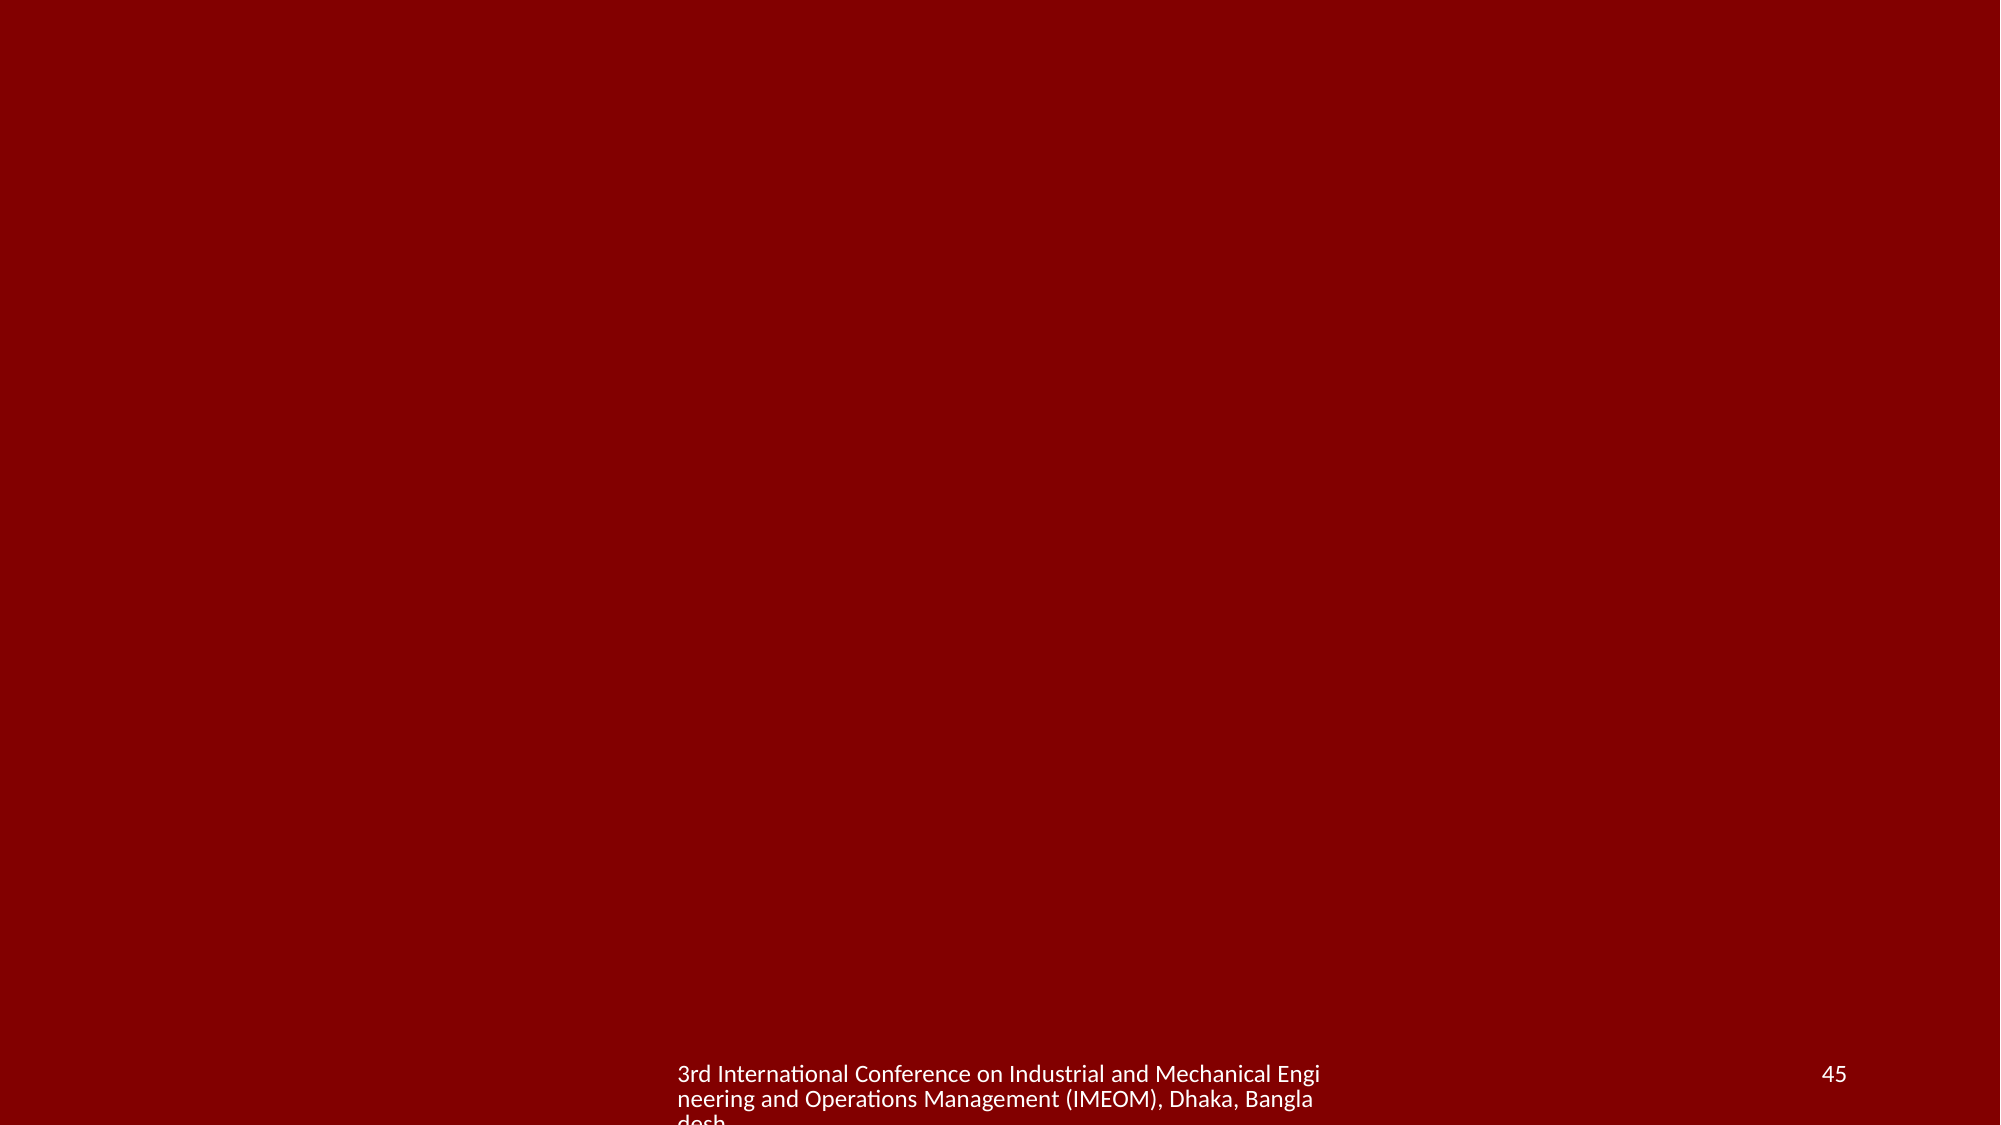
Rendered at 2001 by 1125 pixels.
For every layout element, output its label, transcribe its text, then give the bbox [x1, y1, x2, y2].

footer 3rd International Conference on Industrial and Mechanical Engineering and Operations Management (IMEOM), Dhaka, Bangladesh [662, 1042, 1338, 1103]
slide_number 45 [1412, 1042, 1863, 1103]
